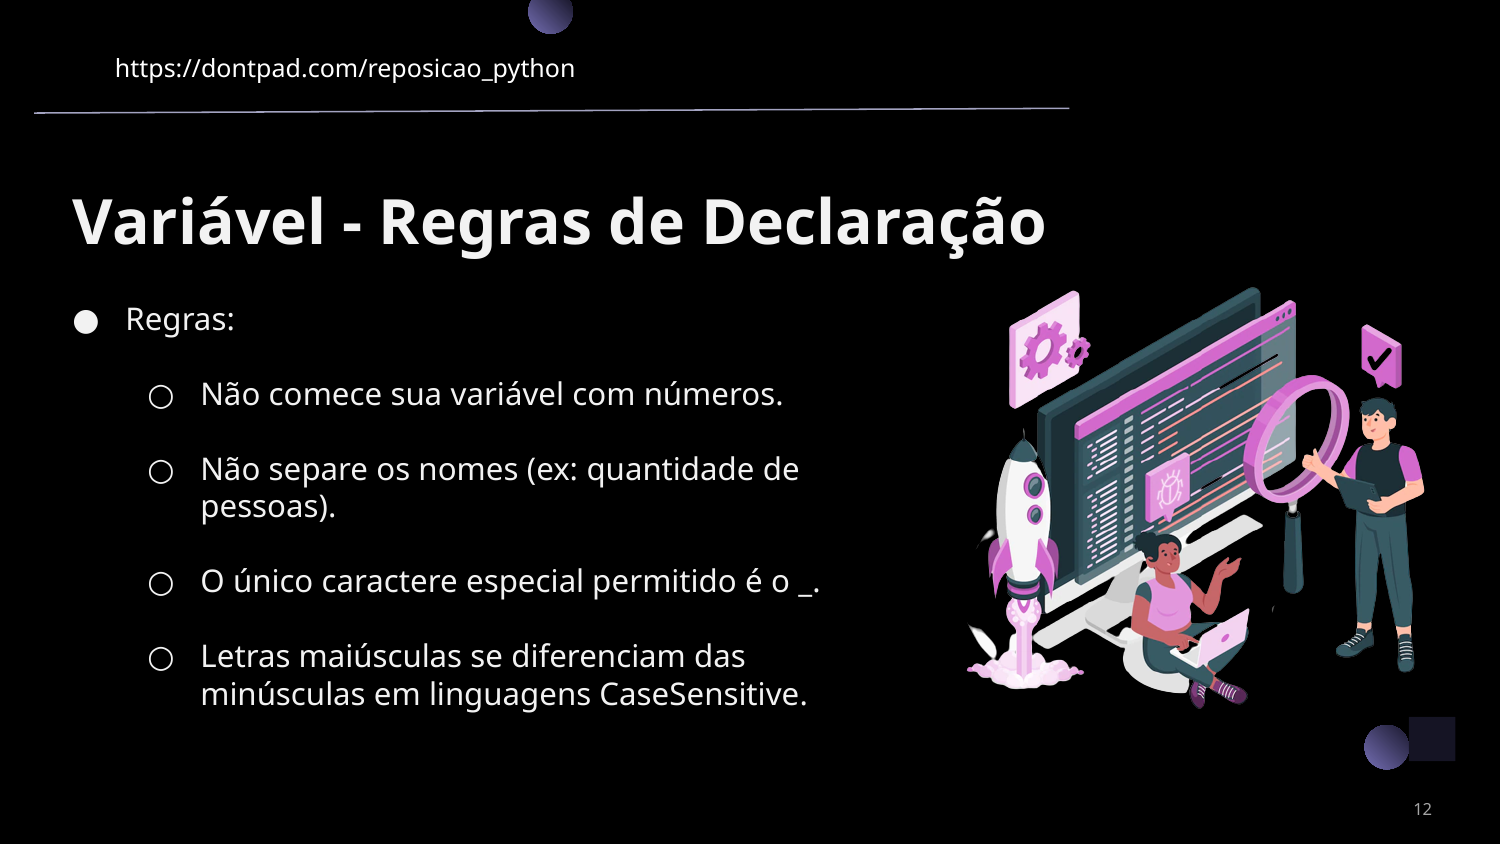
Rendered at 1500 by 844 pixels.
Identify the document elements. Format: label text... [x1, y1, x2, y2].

text_box https://dontpad.com/reposicao_python [99, 37, 1376, 98]
text_box Regras: Não comece sua variável com números. Não separe os nomes (ex: quantidade de pessoas). O único caractere especial permitido é o _. Letras maiúsculas se diferenciam das minúsculas em linguagens CaseSensitive. [35, 284, 911, 727]
slide_number 12 [1224, 800, 1433, 820]
text_box [528, 0, 573, 34]
text_box Variável - Regras de Declaração [57, 136, 1461, 265]
picture [955, 249, 1449, 742]
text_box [33, 107, 1070, 114]
